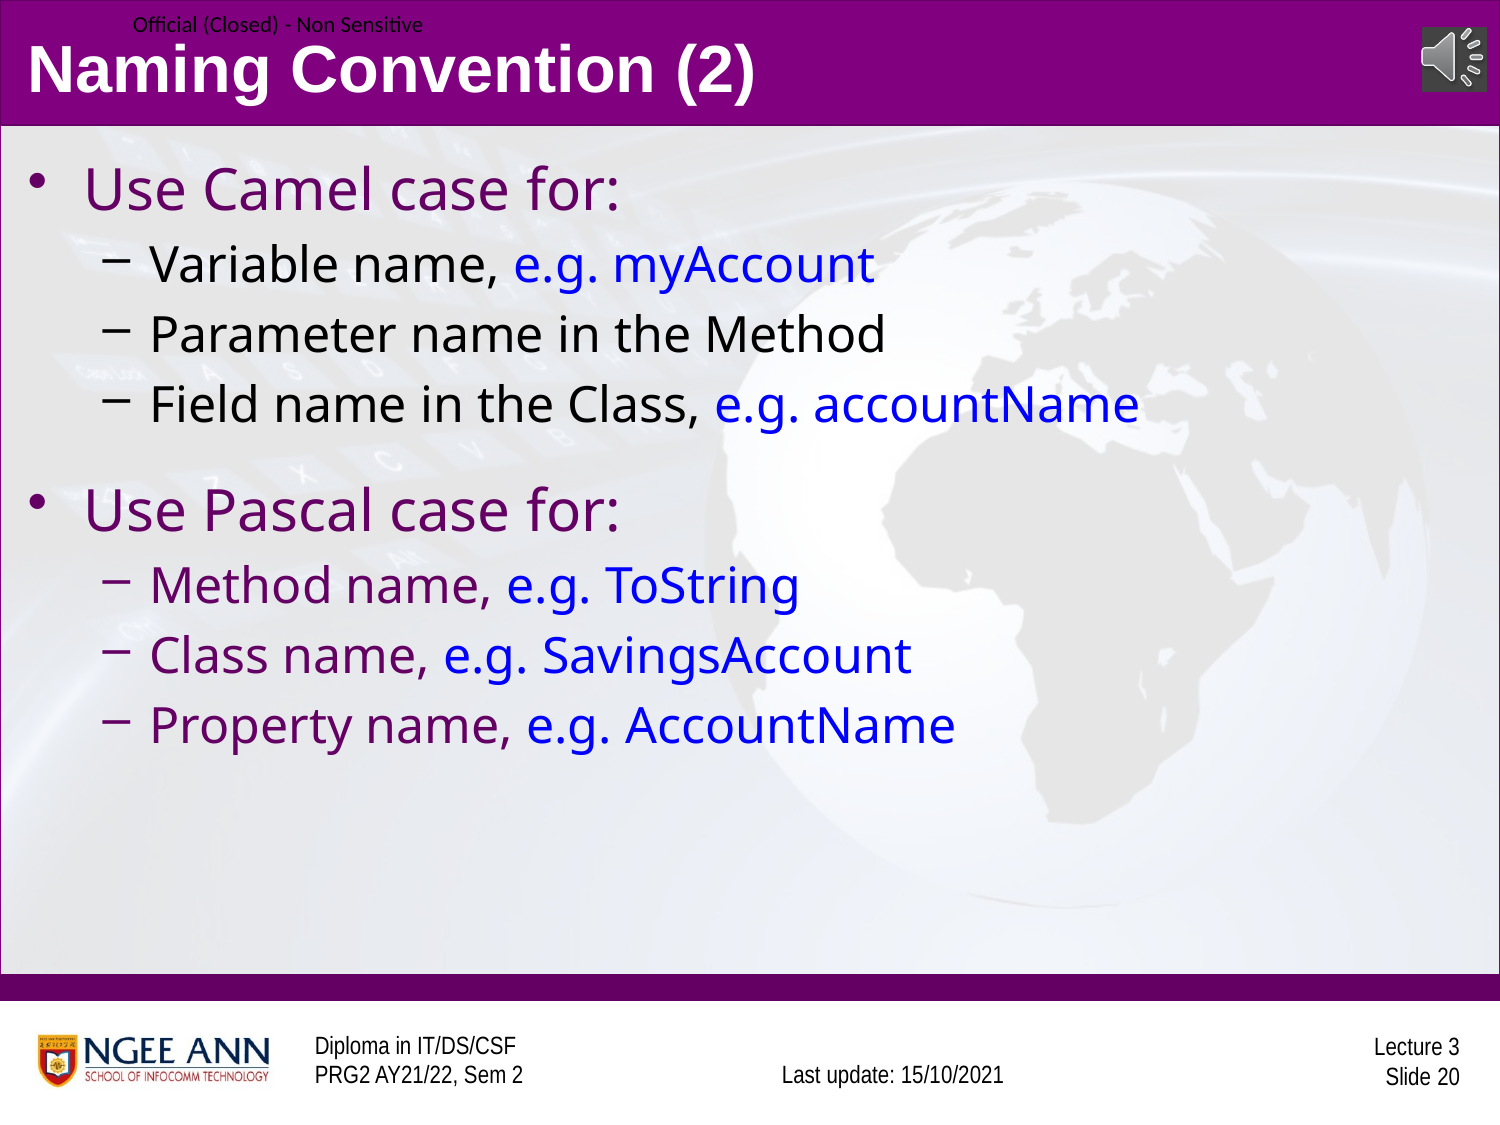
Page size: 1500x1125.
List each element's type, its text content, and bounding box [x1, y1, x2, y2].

list Use Camel case for: Variable name, e.g. myAccount Parameter name in the Method Field name in the Class, e.g. accountName Use Pascal case for: Method name, e.g. ToString Class name, e.g. SavingsAccount Property name, e.g. AccountName [12, 144, 1488, 963]
title Naming Convention (2) [12, 19, 1488, 113]
picture [1420, 25, 1488, 94]
picture [12, 1012, 294, 1109]
